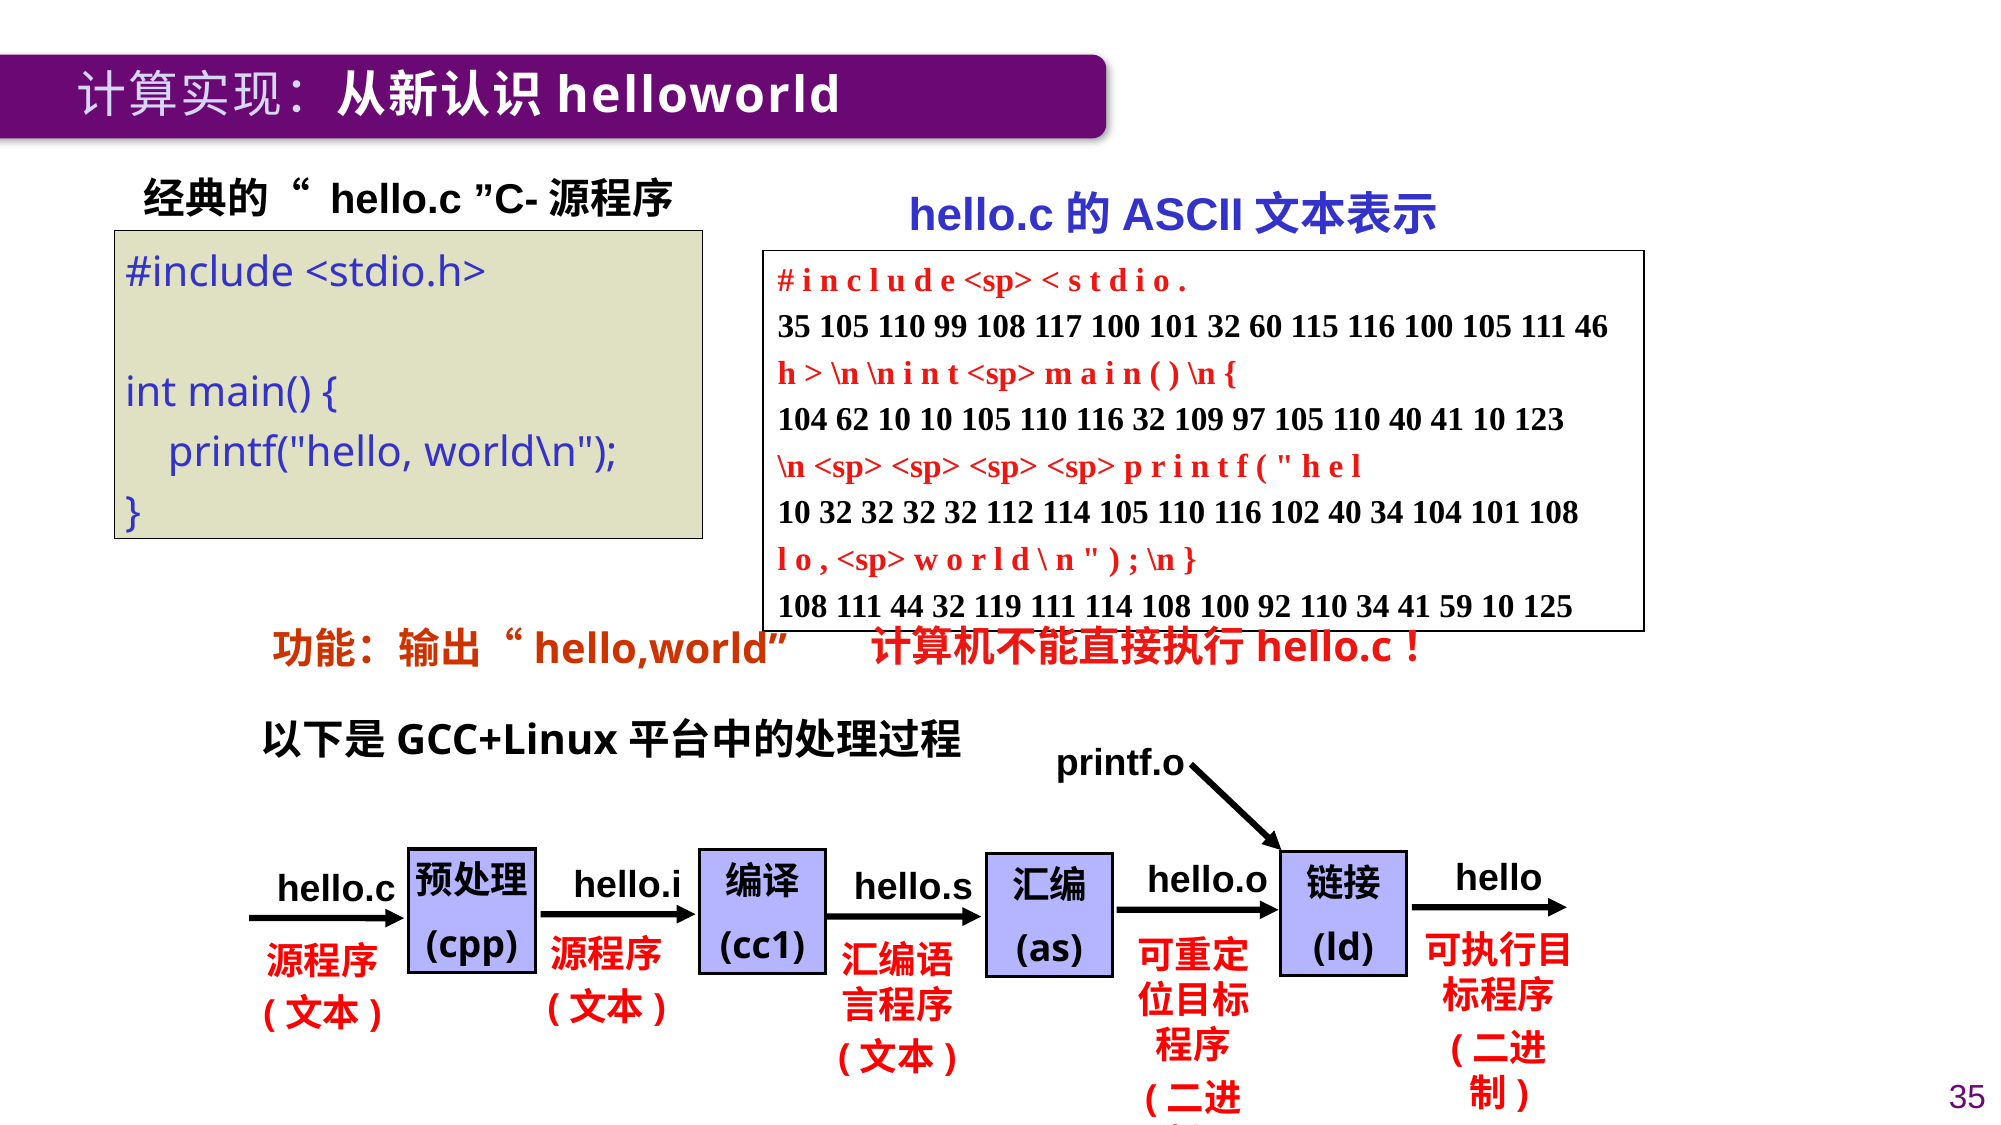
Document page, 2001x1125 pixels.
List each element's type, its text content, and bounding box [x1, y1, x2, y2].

text_box 以下是GCC+Linux平台中的处理过程 [232, 705, 991, 771]
text_box 链接 (ld) [1289, 851, 1402, 976]
slide_number 35 [1918, 1065, 2000, 1125]
text_box [0, 54, 1096, 139]
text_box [524, 851, 703, 1030]
text_box 预处理 (cpp) [408, 849, 536, 973]
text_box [1407, 844, 1591, 1071]
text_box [814, 854, 989, 1080]
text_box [240, 855, 412, 1036]
text_box hello.c的ASCII文本表示 [763, 176, 1583, 247]
text_box 功能：输出“hello,world” [227, 614, 833, 680]
text_box # i n c l u d e <sp> < s t d i o . 35 105 110 99 108 117 100 101 32 60 115 116 100 105 111 46 h > \n \n i n t <sp> m a i n ( ) \n { 104 62 10 10 105 110 116 32 109 97 105 110 40 41 10 123 \n <sp> <sp> <sp> <sp> p r i n t f ( " h e l 10 32 32 32 32 112 114 105 110 116 102 40 34 104 101 108 l o , <sp> w o r l d \ n " ) ; \n } 108 111 44 32 119 111 114 108 100 92 110 34 41 59 10 125 [762, 250, 1644, 632]
text_box 经典的“ hello.c ”C-源程序 [114, 164, 703, 229]
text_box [1106, 847, 1287, 1121]
text_box #include <stdio.h> int main() { printf("hello, world\n"); } [114, 230, 703, 539]
text_box 计算机不能直接执行hello.c！ [855, 612, 1460, 678]
text_box 汇编 (as) [989, 853, 1101, 977]
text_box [1035, 730, 1282, 851]
text_box 计算实现：从新认识helloworld [61, 54, 1107, 138]
text_box 编译 (cc1) [699, 849, 826, 974]
